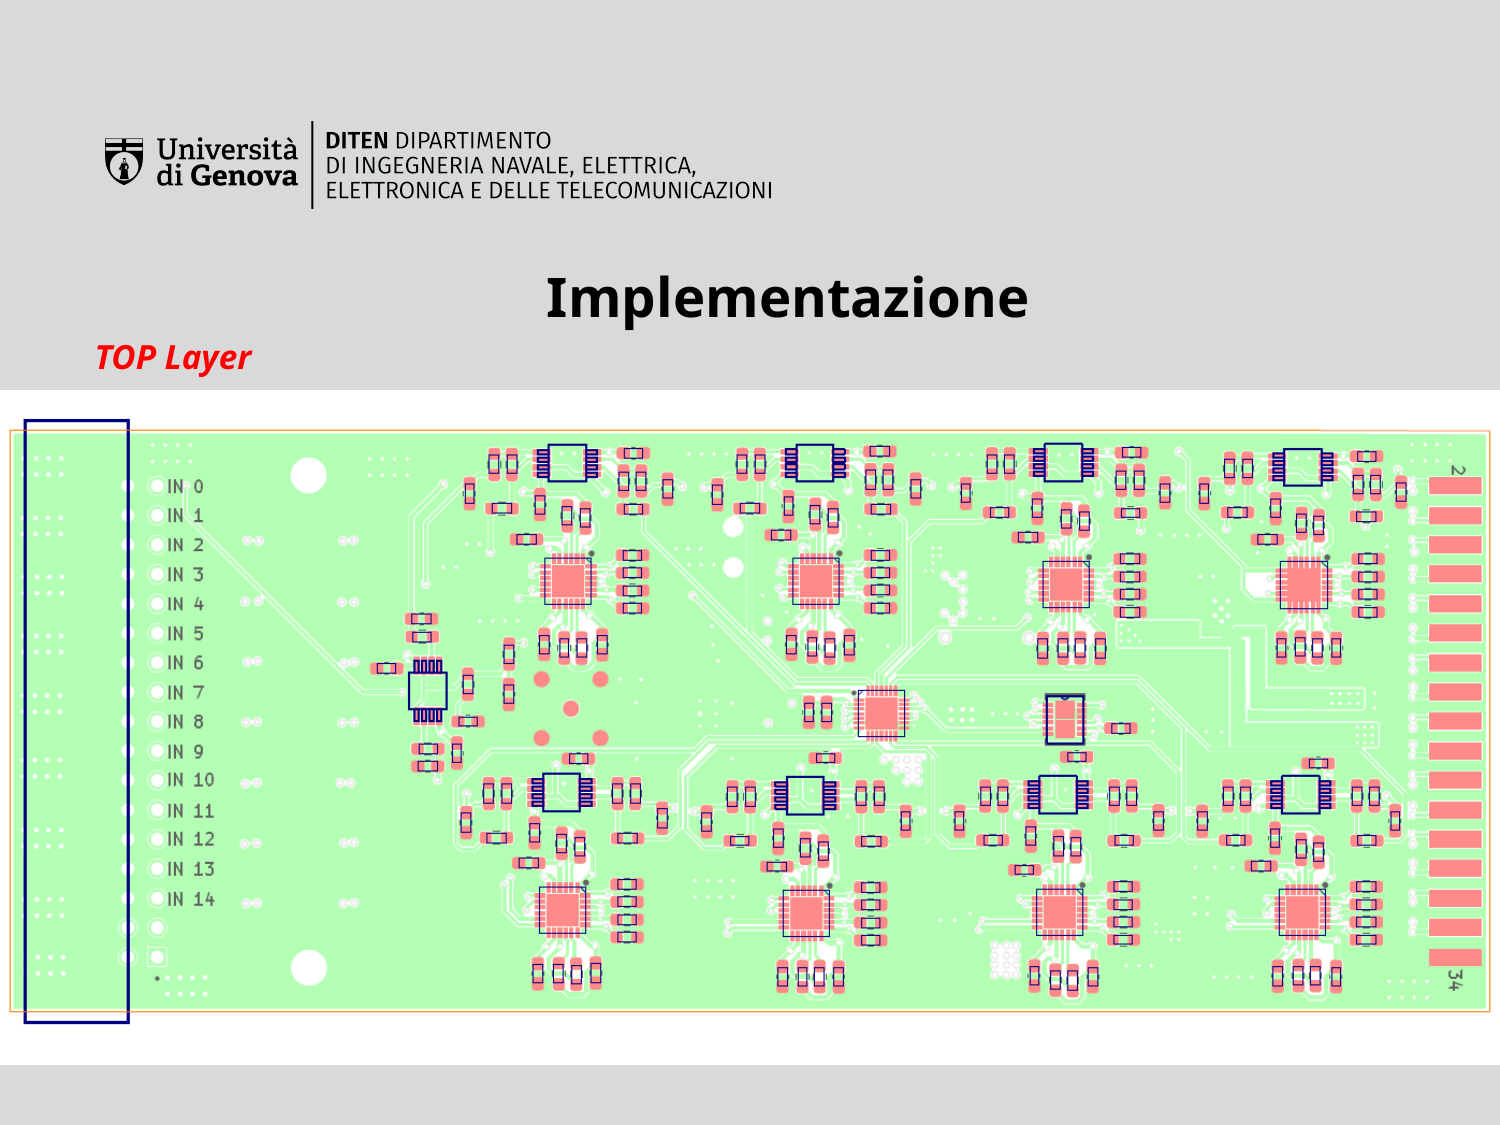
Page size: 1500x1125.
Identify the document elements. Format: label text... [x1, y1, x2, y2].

picture [0, 390, 1500, 1065]
picture [105, 121, 771, 209]
text_box TOP Layer [79, 322, 472, 390]
title Implementazione [492, 247, 1085, 345]
